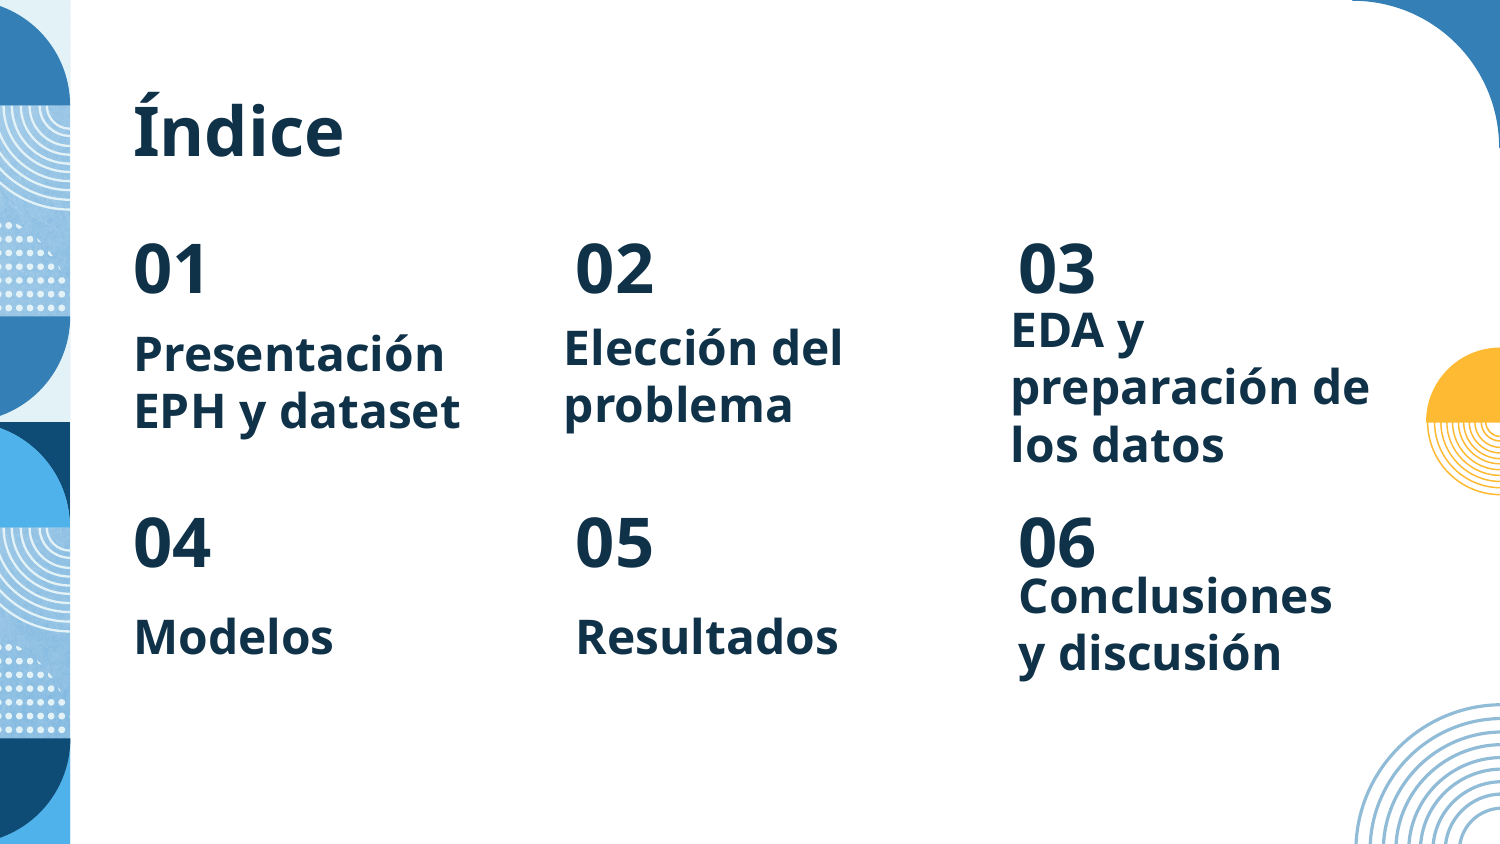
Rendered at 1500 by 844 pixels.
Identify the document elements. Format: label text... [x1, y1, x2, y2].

picture [0, 562, 71, 610]
title 01 [118, 248, 239, 322]
title 04 [118, 523, 239, 597]
picture [5, 528, 71, 592]
picture [0, 528, 71, 601]
picture [0, 140, 71, 188]
picture [31, 528, 71, 566]
picture [49, 106, 71, 127]
subtitle Elección del problema [548, 319, 927, 448]
subtitle Resultados [560, 600, 940, 680]
title 05 [560, 523, 682, 597]
picture [0, 579, 71, 738]
picture [41, 528, 71, 556]
subtitle Presentación EPH y dataset [118, 325, 491, 454]
picture [0, 157, 71, 316]
picture [41, 106, 71, 134]
title 02 [560, 248, 682, 319]
picture [49, 323, 71, 549]
title 03 [1003, 248, 1125, 322]
title Índice [118, 72, 1382, 167]
picture [14, 528, 71, 584]
subtitle Conclusiones y discusión [1003, 615, 1382, 696]
picture [23, 106, 71, 153]
picture [14, 106, 71, 162]
picture [23, 528, 71, 575]
picture [0, 106, 71, 179]
subtitle EDA y preparación de los datos [995, 325, 1397, 487]
picture [5, 106, 71, 170]
subtitle Modelos [118, 600, 497, 680]
picture [31, 106, 71, 144]
title 06 [1003, 523, 1125, 597]
